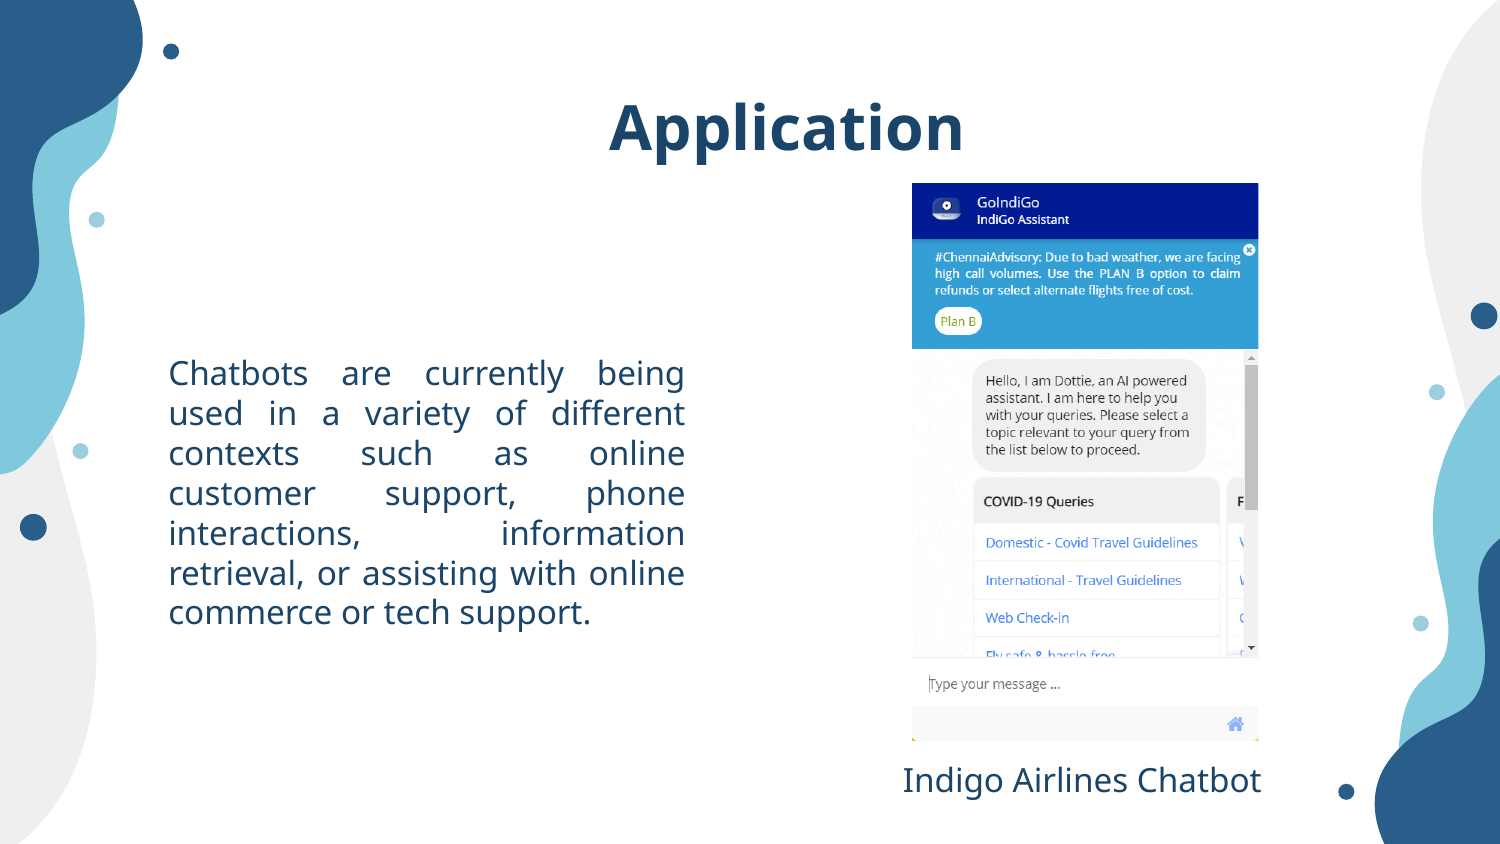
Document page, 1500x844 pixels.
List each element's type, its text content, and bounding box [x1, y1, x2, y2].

text_box Indigo Airlines Chatbot [887, 756, 1283, 803]
title Application [153, 73, 1347, 168]
picture [911, 182, 1259, 741]
subtitle Chatbots are currently being used in a variety of different contexts such as online customer support, phone interactions, information retrieval, or assisting with online commerce or tech support. [153, 260, 702, 724]
